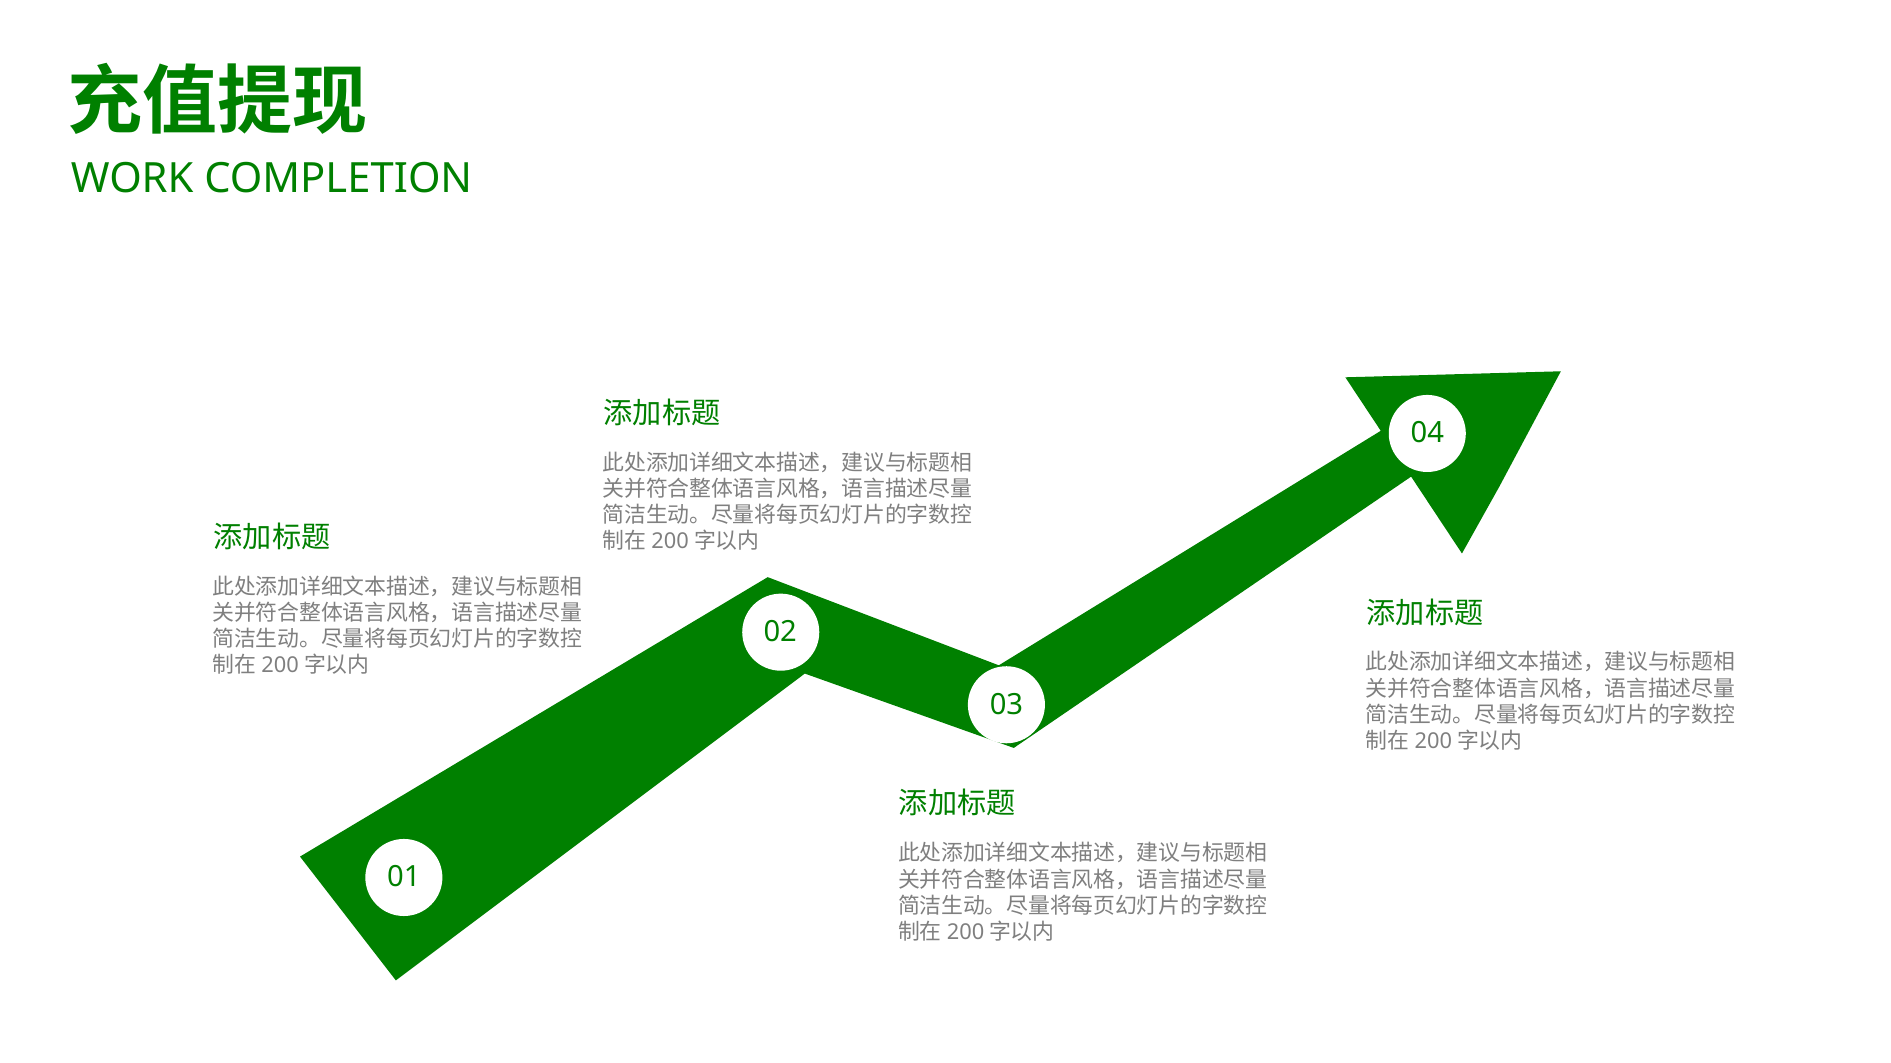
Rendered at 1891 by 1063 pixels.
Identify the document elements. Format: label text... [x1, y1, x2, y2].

text_box 此处添加详细文本描述，建议与标题相关并符合整体语言风格，语言描述尽量简洁生动。尽量将每页幻灯片的字数控制在200字以内 [1365, 648, 1756, 754]
text_box 充值提现 [51, 43, 650, 151]
text_box 添加标题 [898, 780, 1280, 829]
text_box WORK COMPLETION [70, 150, 662, 201]
text_box 添加标题 [1366, 589, 1747, 638]
text_box 01 [365, 838, 443, 917]
text_box 此处添加详细文本描述，建议与标题相关并符合整体语言风格，语言描述尽量简洁生动。尽量将每页幻灯片的字数控制在200字以内 [212, 572, 603, 678]
text_box 添加标题 [213, 513, 594, 563]
text_box 添加标题 [603, 389, 984, 439]
text_box 此处添加详细文本描述，建议与标题相关并符合整体语言风格，语言描述尽量简洁生动。尽量将每页幻灯片的字数控制在200字以内 [602, 448, 993, 554]
text_box 02 [741, 593, 819, 671]
text_box 此处添加详细文本描述，建议与标题相关并符合整体语言风格，语言描述尽量简洁生动。尽量将每页幻灯片的字数控制在200字以内 [898, 838, 1289, 944]
text_box 03 [967, 666, 1046, 744]
text_box [300, 371, 1561, 981]
text_box 04 [1388, 394, 1466, 472]
